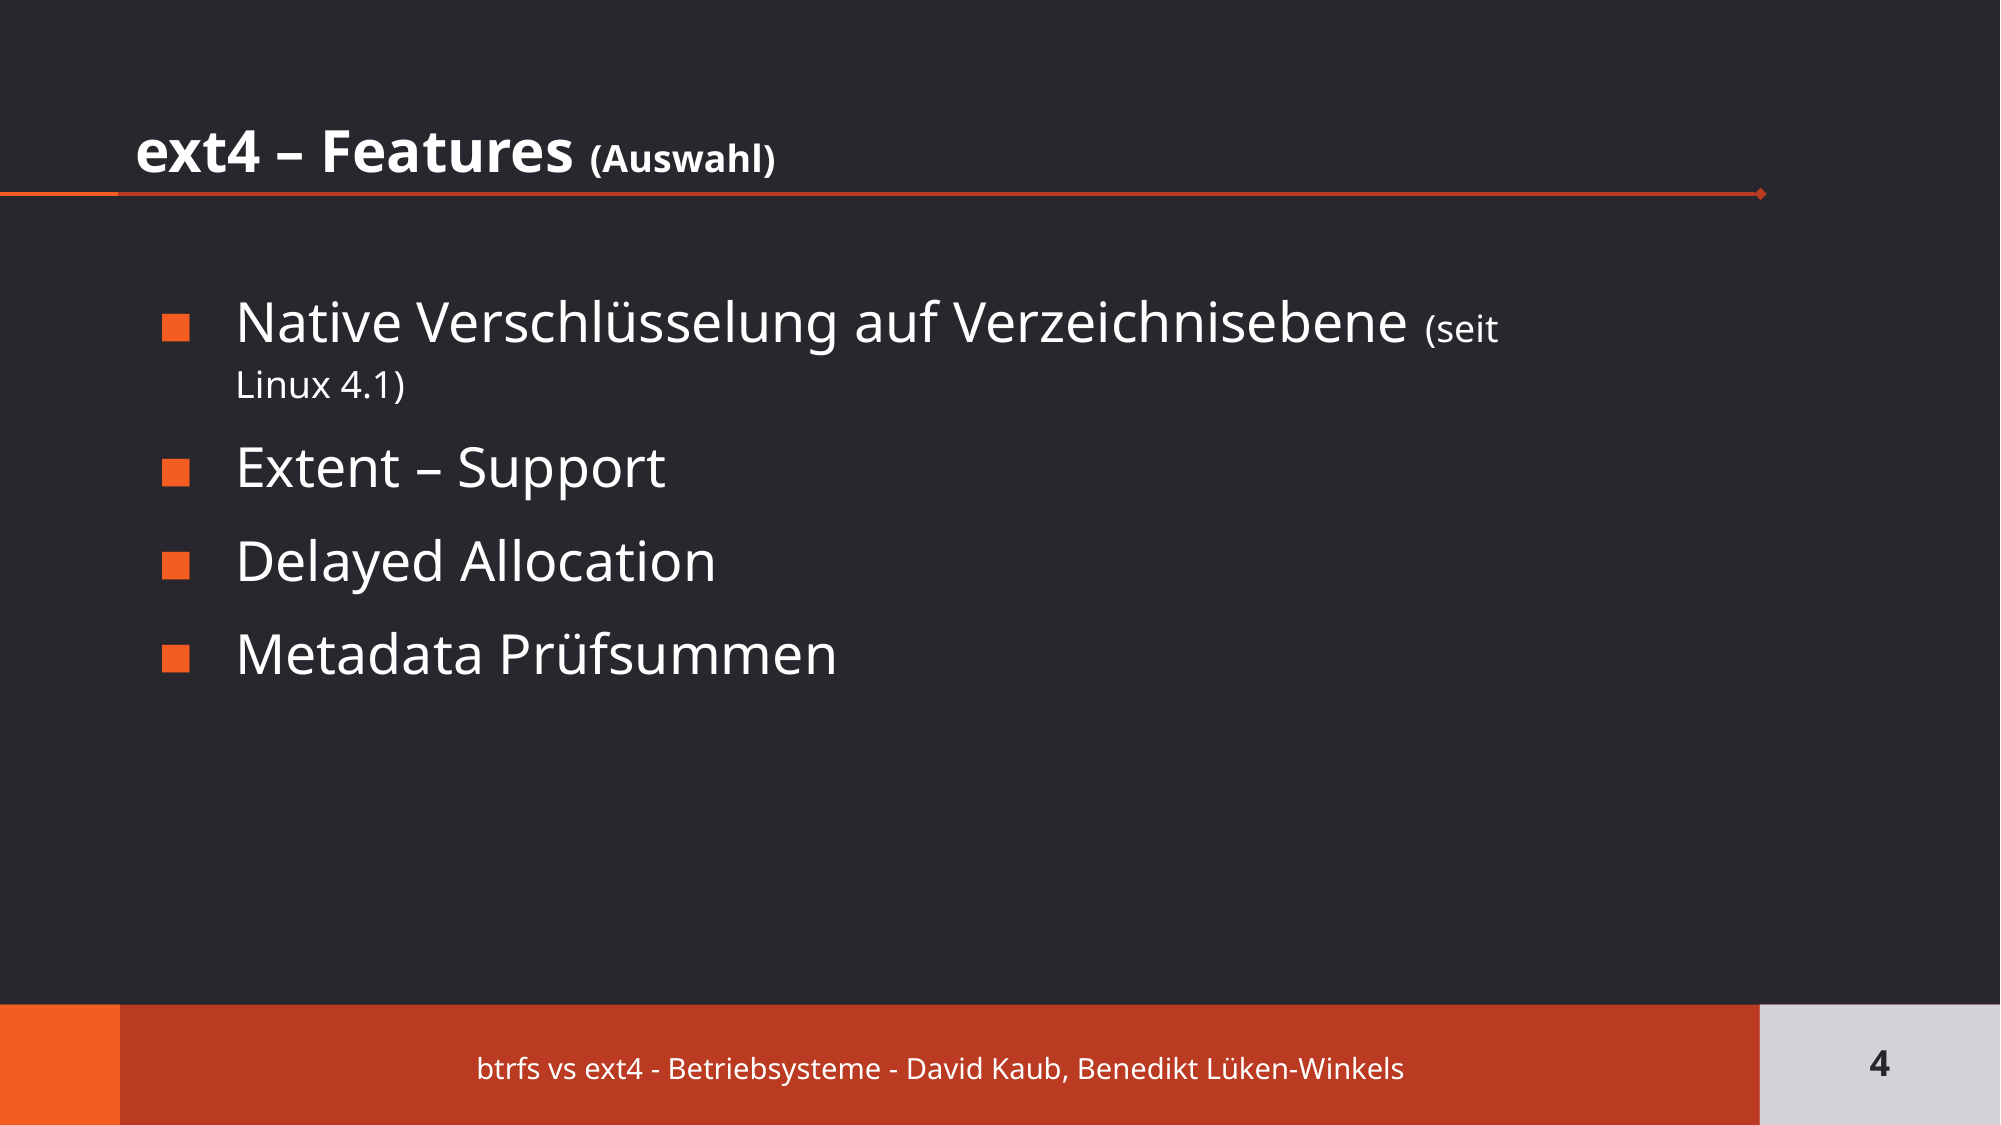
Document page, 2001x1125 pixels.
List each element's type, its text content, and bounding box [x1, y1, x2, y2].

slide_number 4 [1759, 1004, 2000, 1125]
footer btrfs vs ext4 - Betriebsysteme - David Kaub, Benedikt Lüken-Winkels [172, 1042, 1709, 1103]
title ext4 – Features (Auswahl) [120, 79, 1760, 200]
list Native Verschlüsselung auf Verzeichnisebene (seit Linux 4.1) Extent – Support Delayed Allocation Metadata Prüfsummen [120, 262, 1540, 943]
